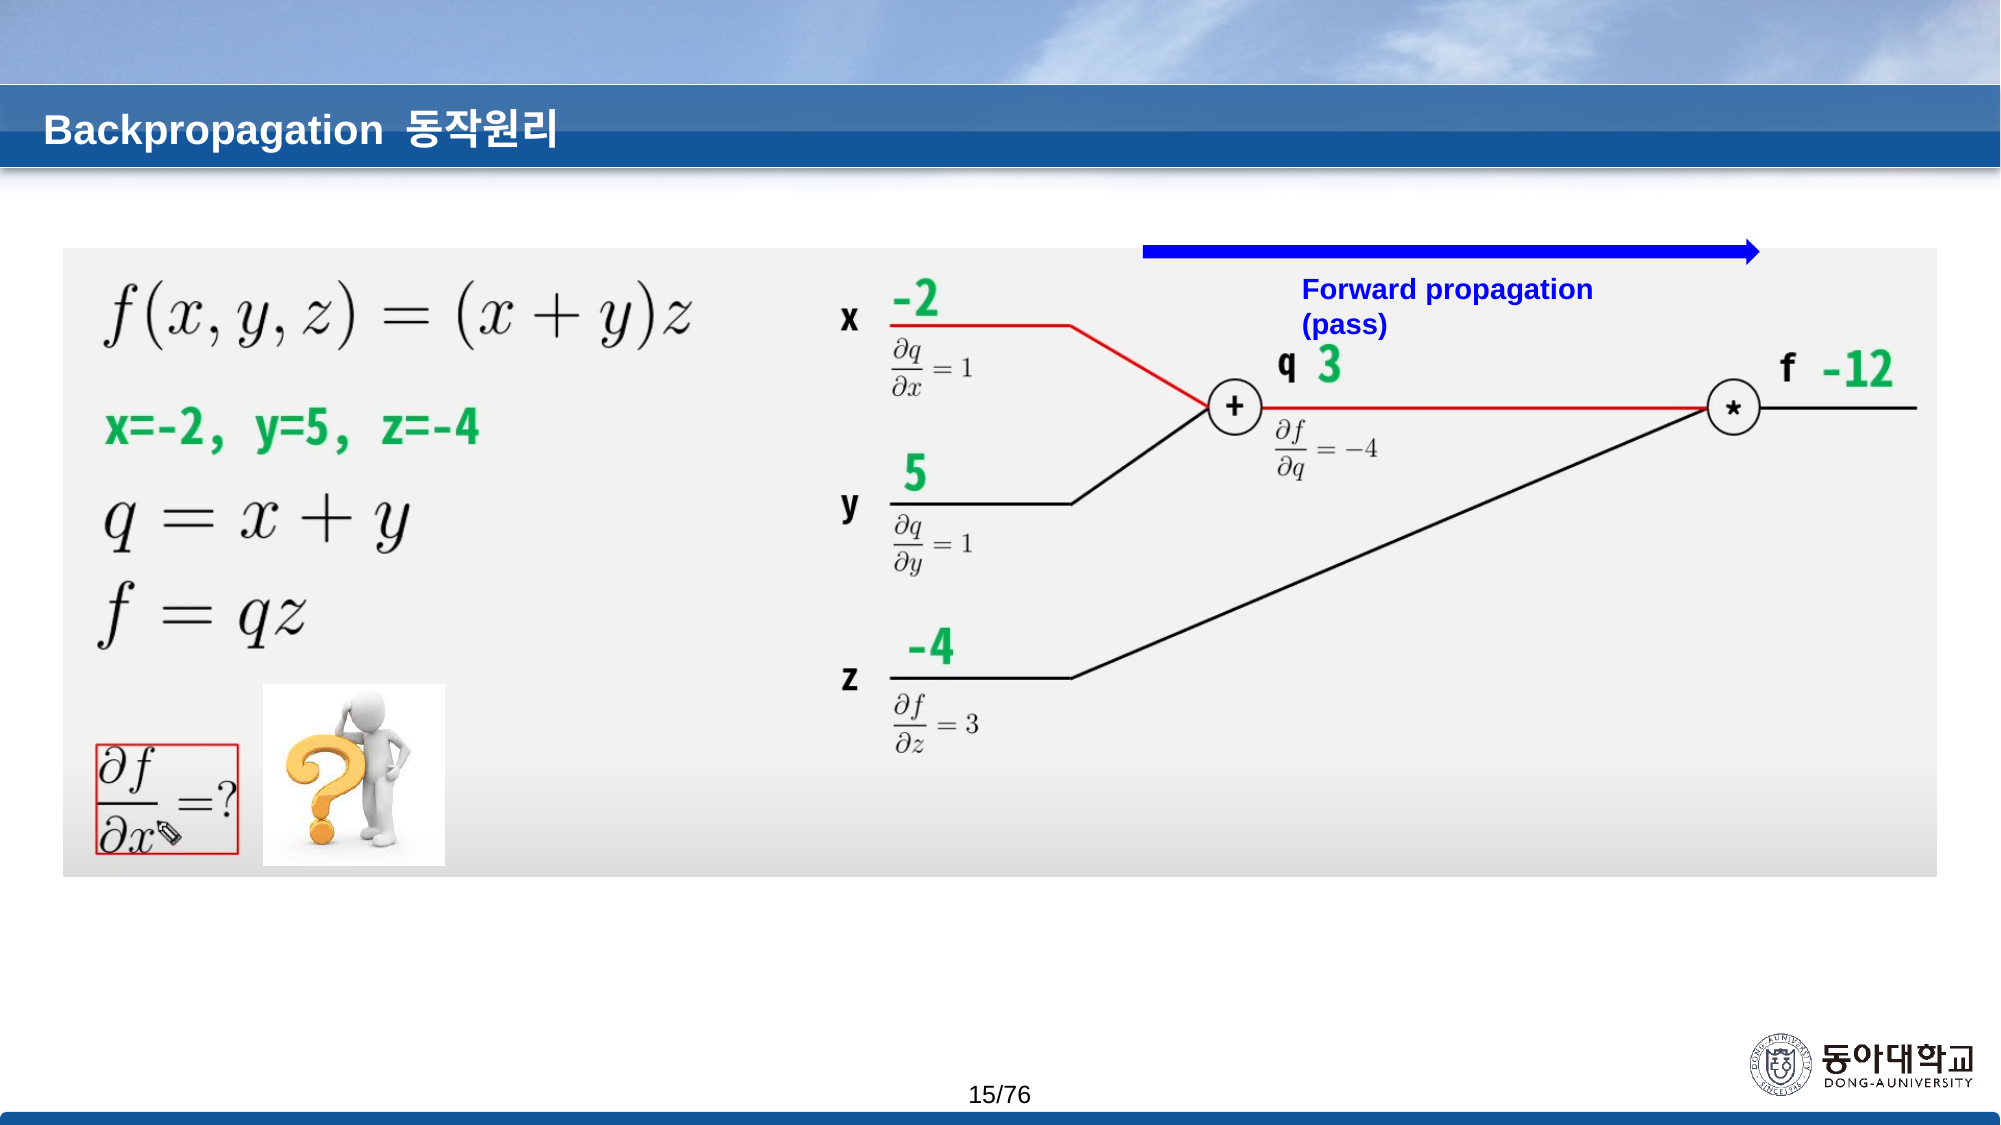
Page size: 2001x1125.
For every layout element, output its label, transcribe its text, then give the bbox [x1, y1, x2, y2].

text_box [0, 0, 2000, 84]
picture [0, 85, 2000, 167]
text_box [1141, 236, 1758, 248]
picture [63, 248, 1937, 877]
picture [1742, 1024, 1983, 1110]
text_box Backpropagation 동작원리 [28, 95, 575, 161]
